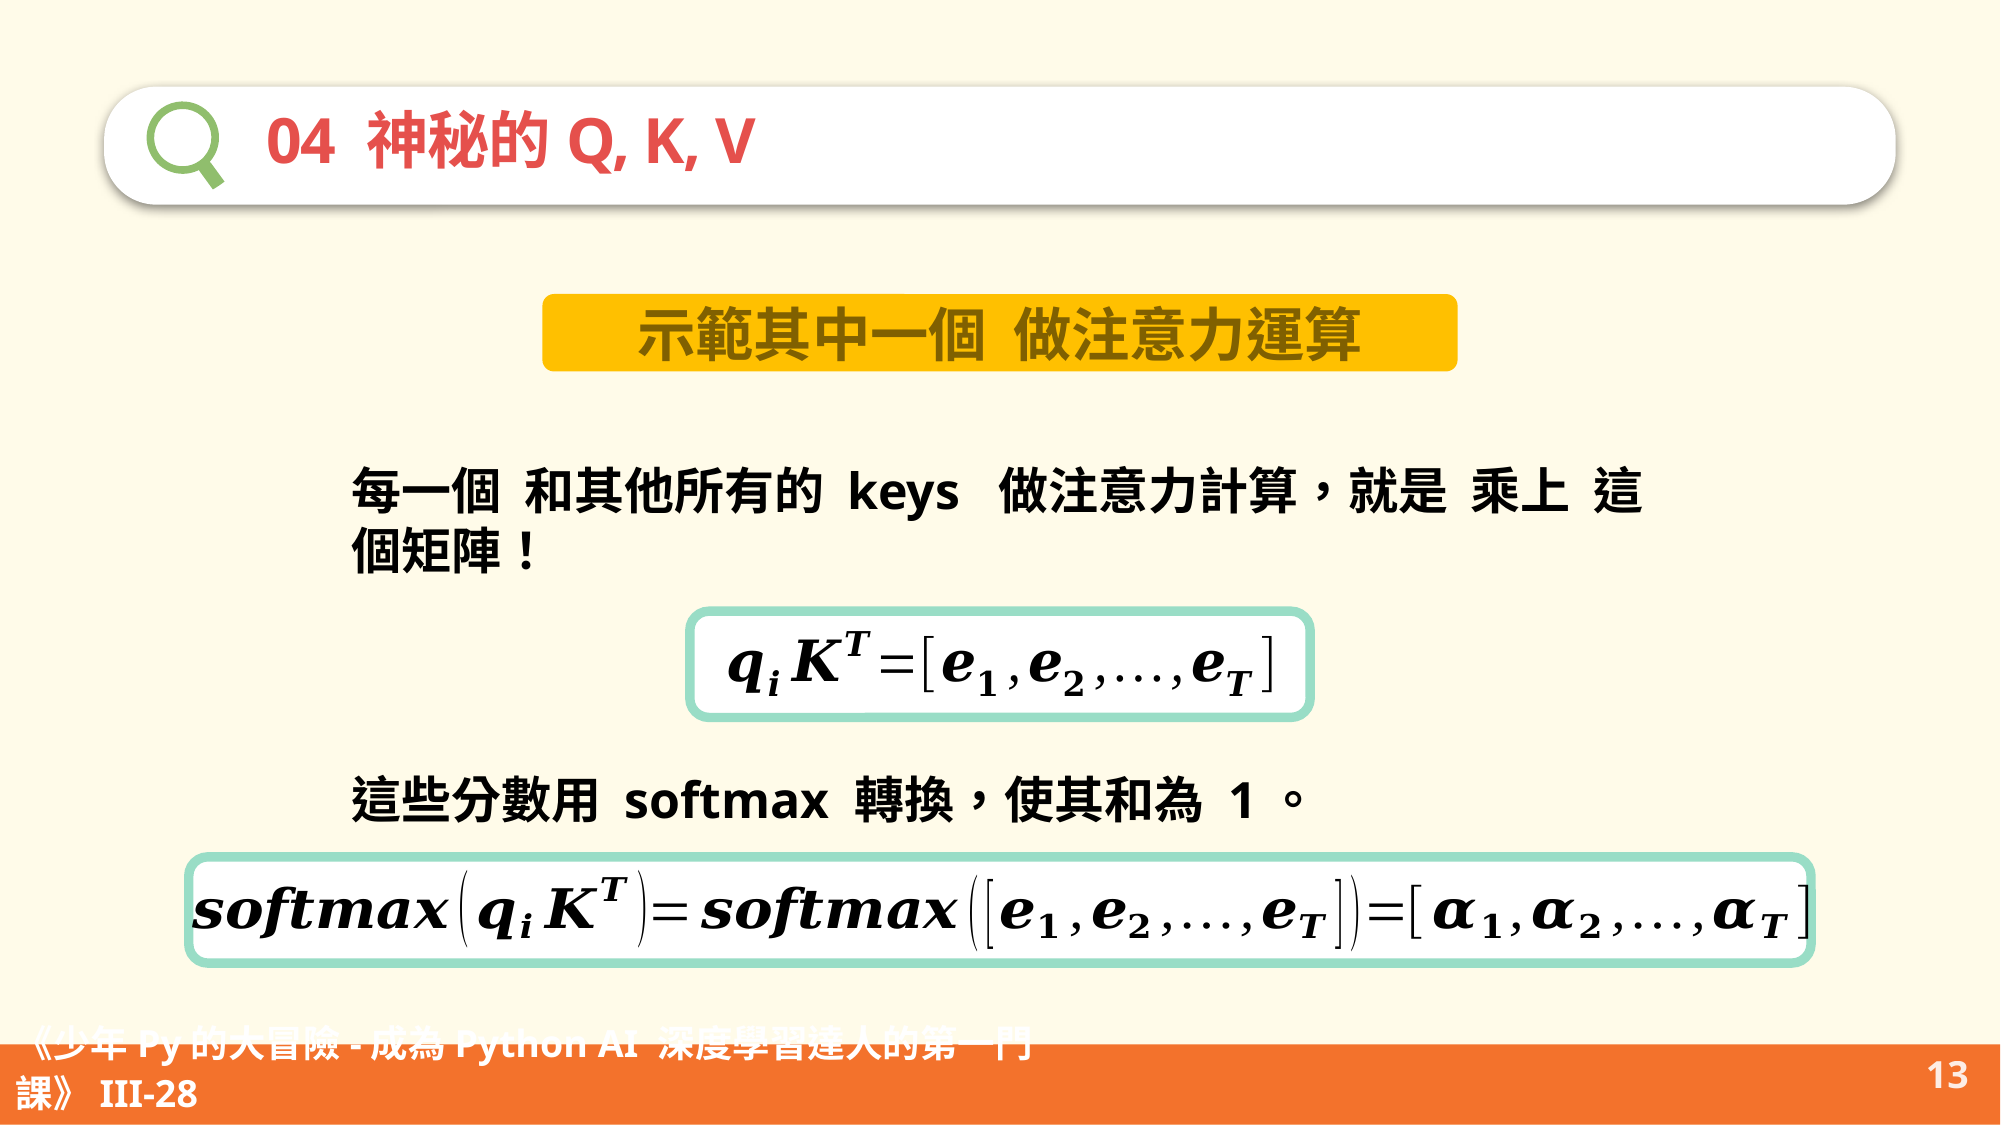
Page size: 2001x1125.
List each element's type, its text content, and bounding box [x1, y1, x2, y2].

list 04 神秘的Q, K, V [257, 106, 1838, 185]
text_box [188, 856, 1812, 964]
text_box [689, 610, 1311, 718]
slide_number 13 [1915, 1047, 1979, 1111]
text_box 這些分數用 softmax 轉換，使其和為 1。 [339, 757, 1660, 841]
